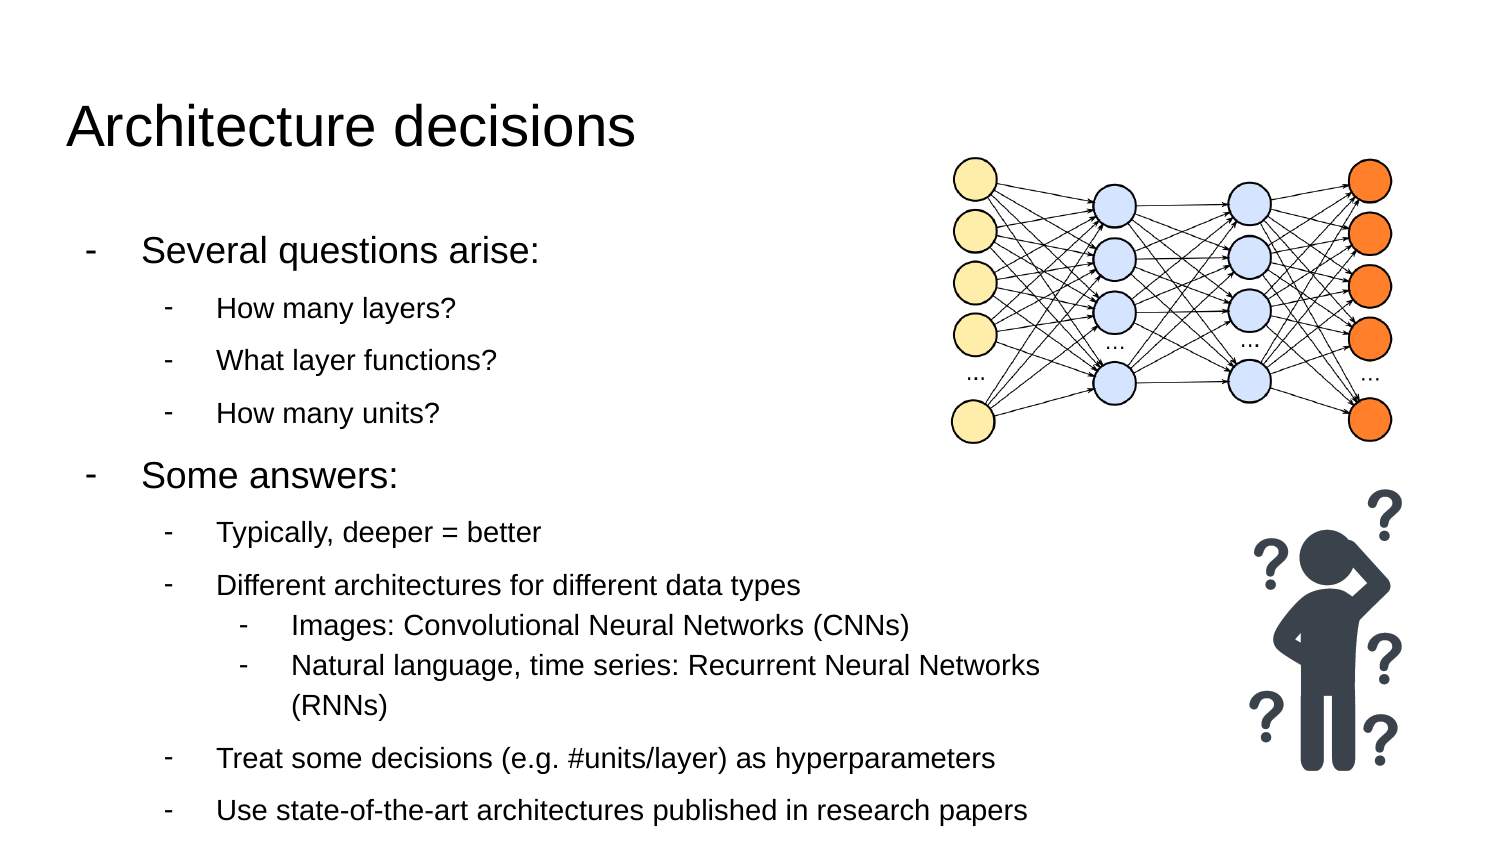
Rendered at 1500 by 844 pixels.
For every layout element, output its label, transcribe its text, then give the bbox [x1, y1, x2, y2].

title Architecture decisions [51, 72, 1449, 167]
list Several questions arise: How many layers? What layer functions? How many units? Some answers: Typically, deeper = better Different architectures for different data types Images: Convolutional Neural Networks (CNNs) Natural language, time series: Recurrent Neural Networks (RNNs) Treat some decisions (e.g. #units/layer) as hyperparameters Use state-of-the-art architectures published in research papers [51, 189, 1160, 808]
picture [1249, 489, 1402, 771]
picture [938, 144, 1402, 453]
